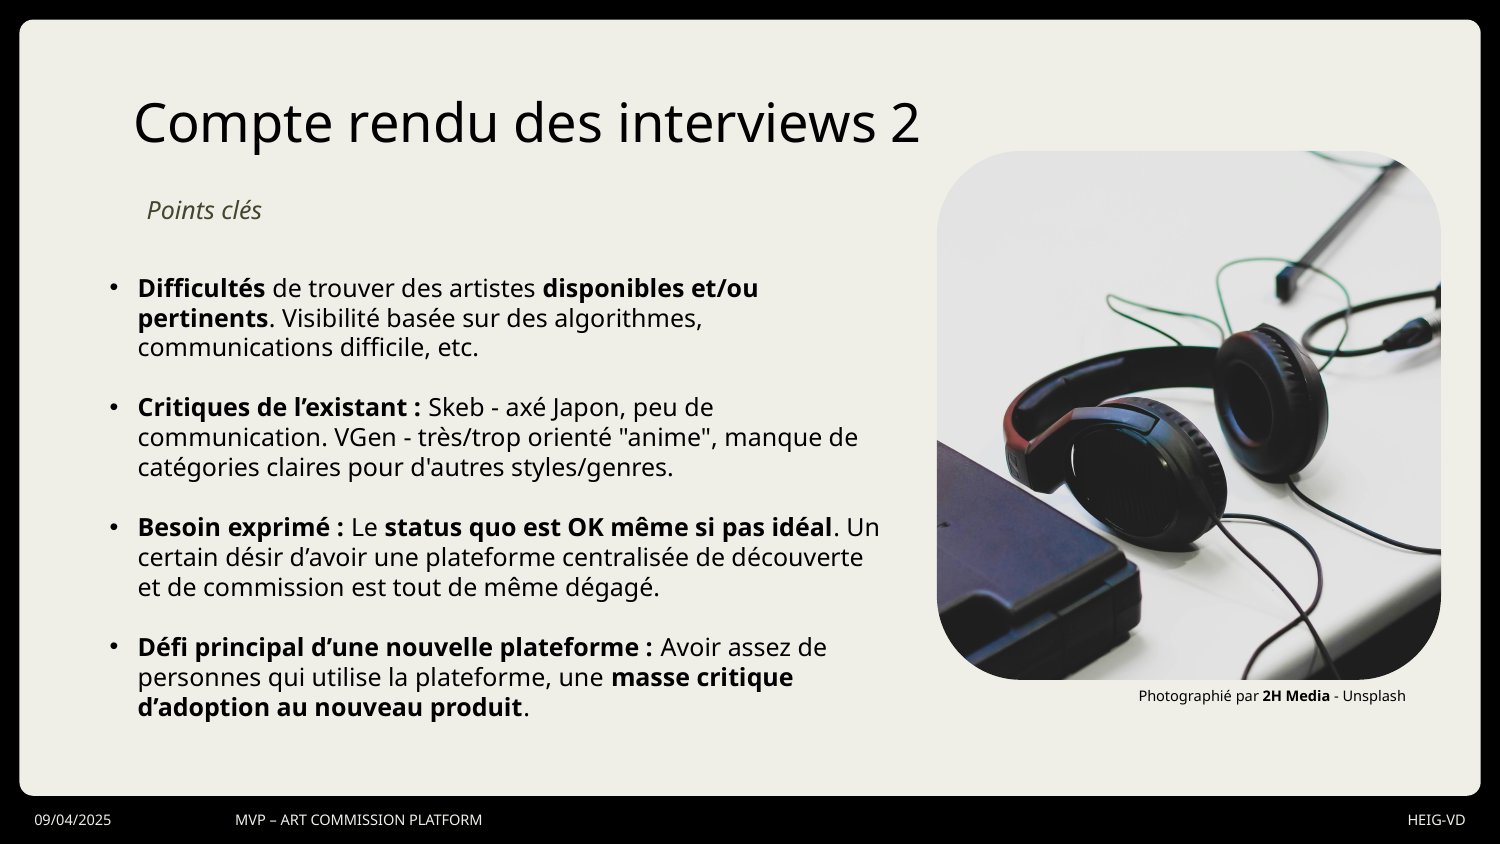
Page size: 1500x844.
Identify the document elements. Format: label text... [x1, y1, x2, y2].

text_box MVP – ART COMMISSION PLATFORM [221, 795, 538, 844]
text_box HEIG-VD [1279, 795, 1481, 844]
text_box 09/04/2025 [19, 795, 221, 844]
picture [936, 150, 1442, 681]
title Compte rendu des interviews 2 [118, 72, 1382, 167]
text_box Points clés [131, 179, 807, 245]
text_box Photographié par 2H Media - Unsplash [1123, 687, 1441, 713]
subtitle Difficultés de trouver des artistes disponibles et/ou pertinents. Visibilité basée sur des algorithmes, communications difficile, etc. Critiques de l’existant : Skeb - axé Japon, peu de communication. VGen - très/trop orienté "anime", manque de catégories claires pour d'autres styles/genres. Besoin exprimé : Le status quo est OK même si pas idéal. Un certain désir d’avoir une plateforme centralisée de découverte et de commission est tout de même dégagé. Défi principal d’une nouvelle plateforme : Avoir assez de personnes qui utilise la plateforme, une masse critique d’adoption au nouveau produit. [94, 257, 904, 771]
